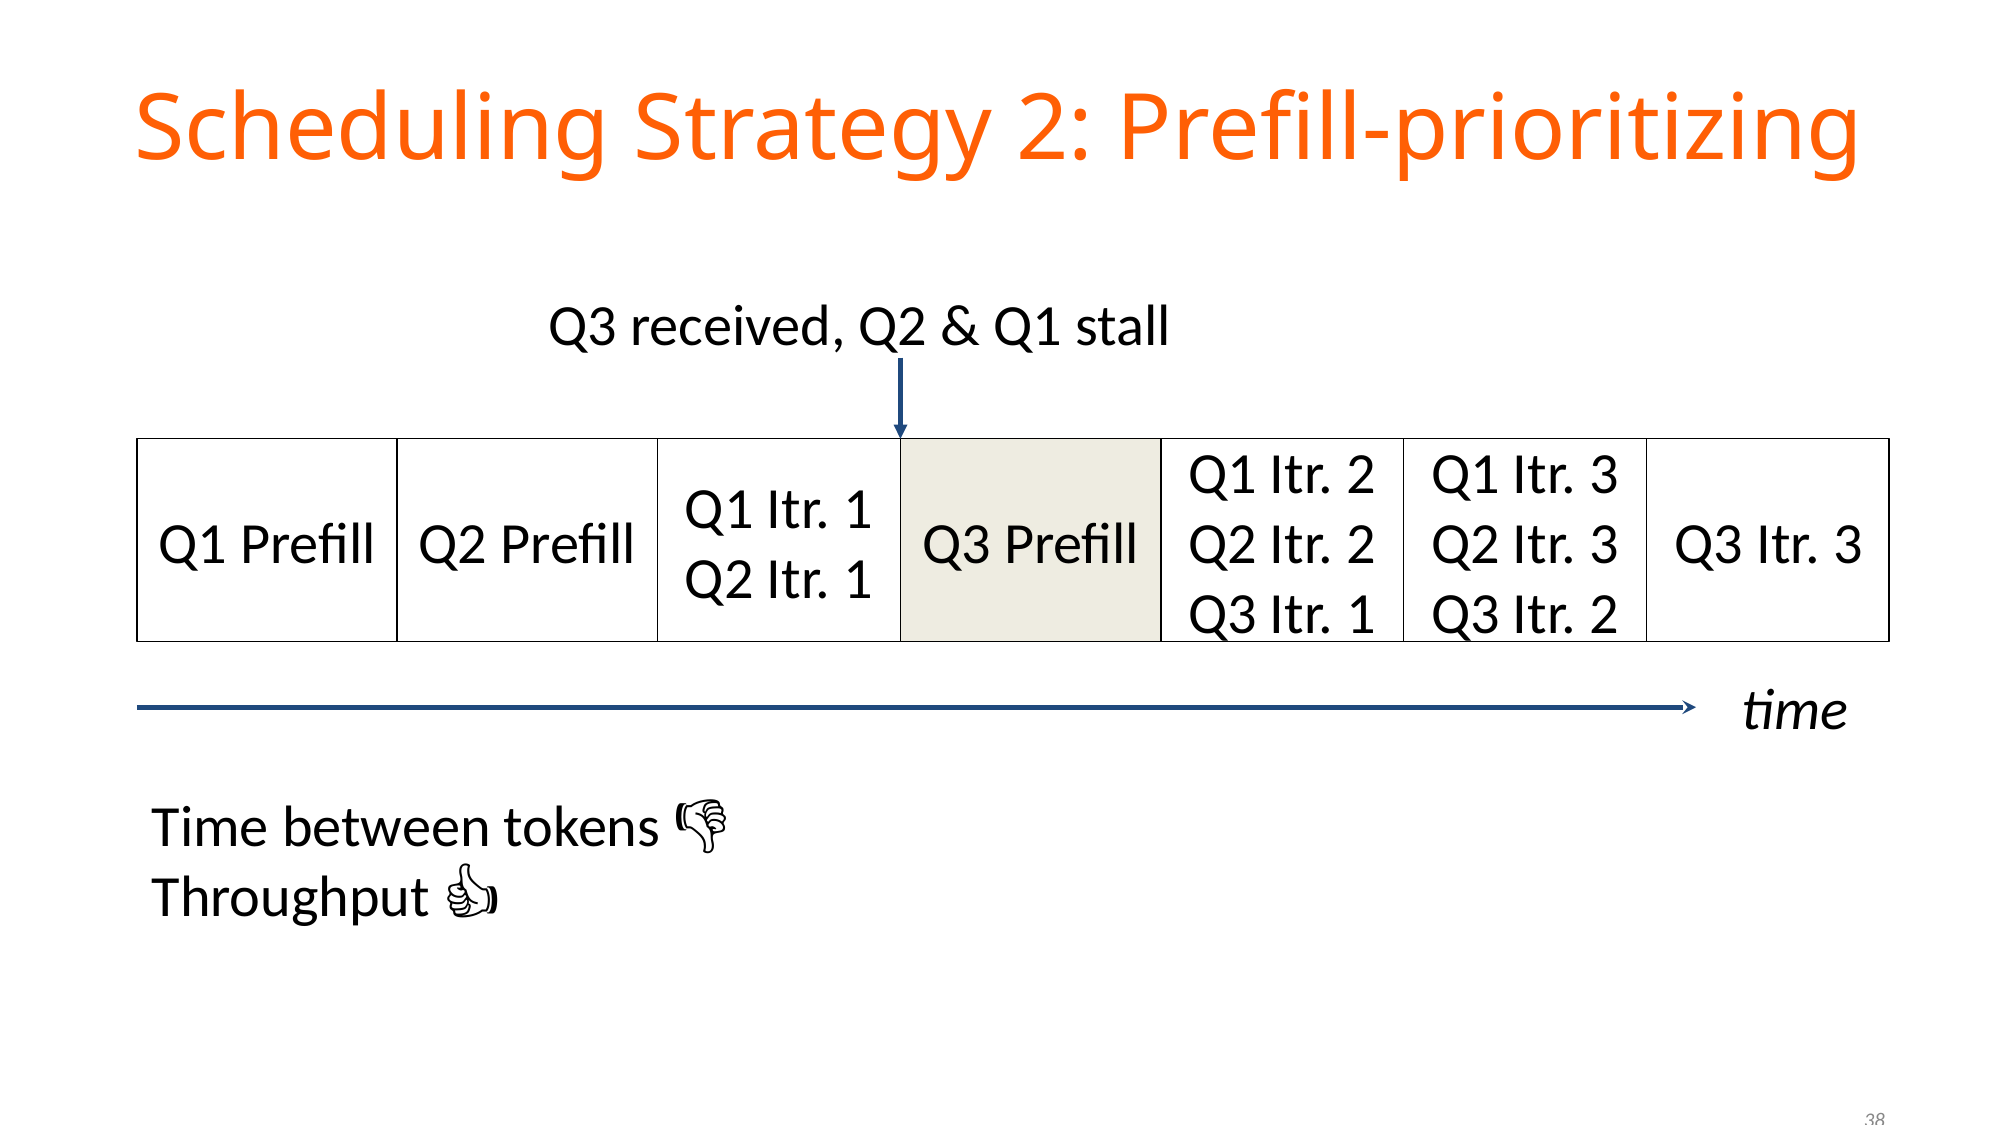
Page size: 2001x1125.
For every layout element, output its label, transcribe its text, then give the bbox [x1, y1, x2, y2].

text_box Q3 Itr. 3 [1646, 438, 1890, 642]
text_box Q3 received, Q2 & Q1 stall [533, 271, 1268, 372]
text_box Q3 Prefill [900, 438, 1161, 642]
title Scheduling Strategy 2: Prefill-prioritizing [0, 29, 2000, 217]
text_box Q1 Itr. 3 Q2 Itr. 3 Q3 Itr. 2 [1403, 438, 1646, 642]
text_box Q1 Itr. 2 Q2 Itr. 2 Q3 Itr. 1 [1161, 438, 1403, 642]
slide_number ‹#› [1433, 1099, 1900, 1125]
text_box Q1 Prefill [136, 438, 397, 642]
text_box Time between tokens 👎 Throughput 👍 [136, 772, 1304, 943]
text_box Q2 Prefill [397, 438, 657, 642]
text_box time [1726, 656, 1884, 757]
text_box Q1 Itr. 1 Q2 Itr. 1 [657, 438, 900, 642]
